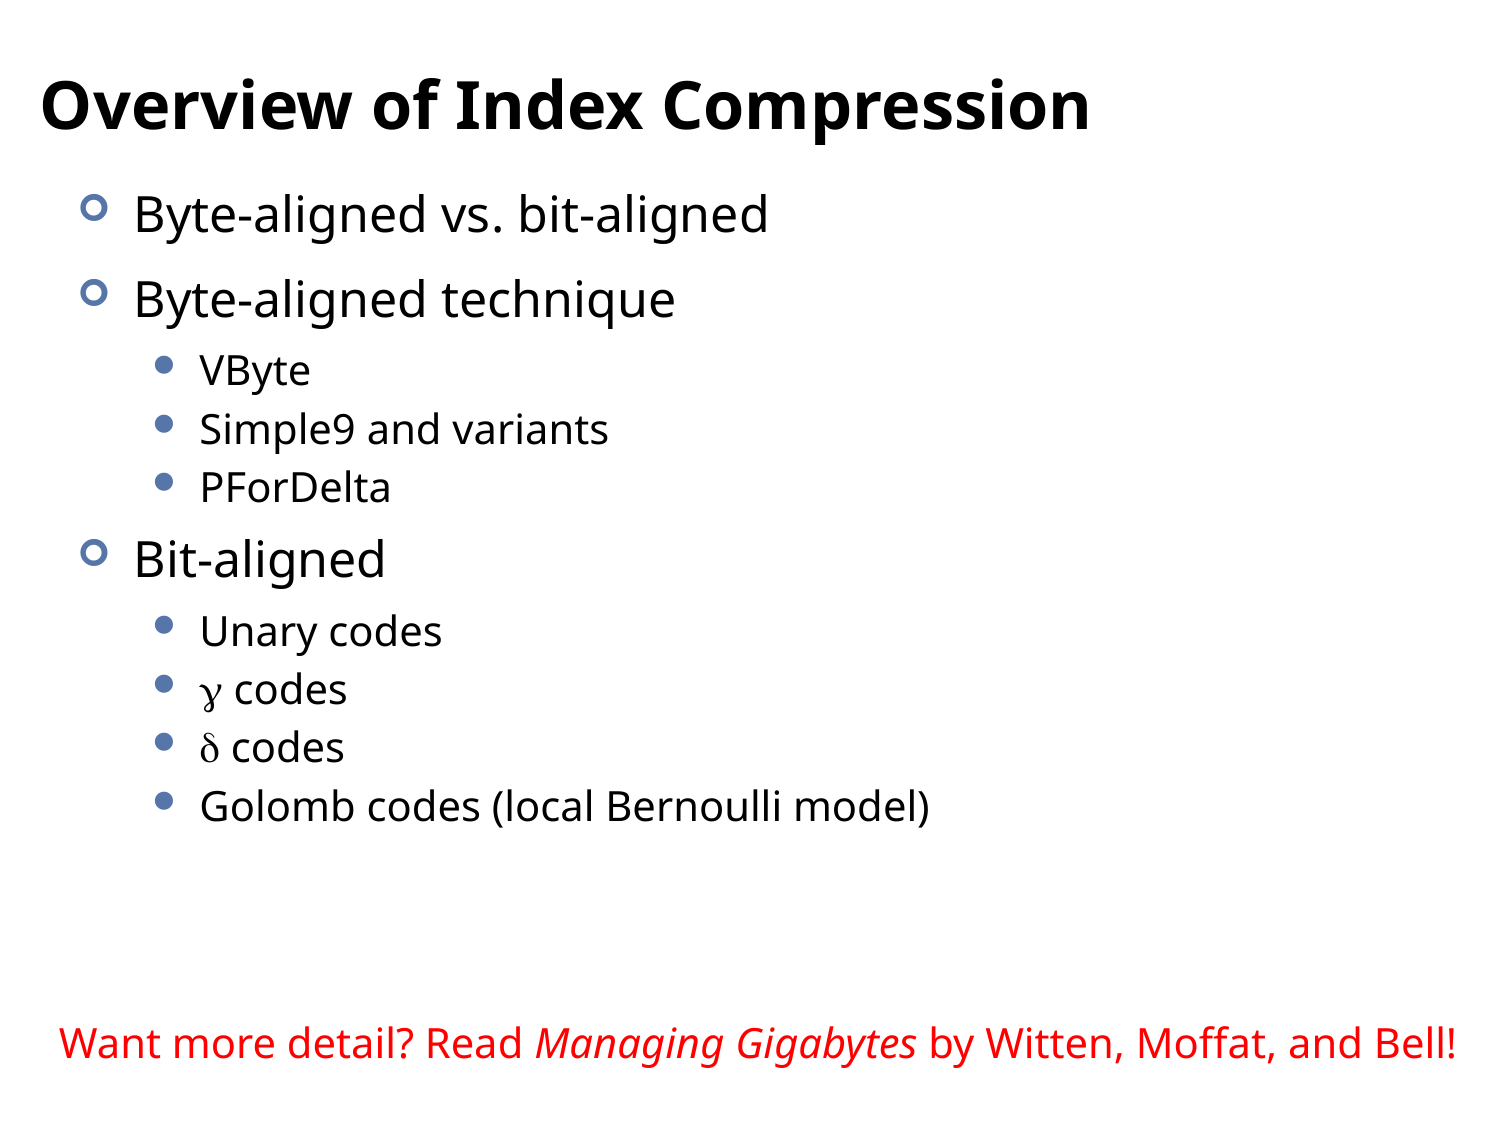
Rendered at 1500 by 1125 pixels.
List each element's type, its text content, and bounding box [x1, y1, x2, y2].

title Overview of Index Compression [24, 18, 1451, 188]
list Byte-aligned vs. bit-aligned Byte-aligned technique VByte Simple9 and variants PForDelta Bit-aligned Unary codes  codes  codes Golomb codes (local Bernoulli model) [62, 174, 1451, 1009]
text_box Want more detail? Read Managing Gigabytes by Witten, Moffat, and Bell! [44, 1009, 1473, 1075]
